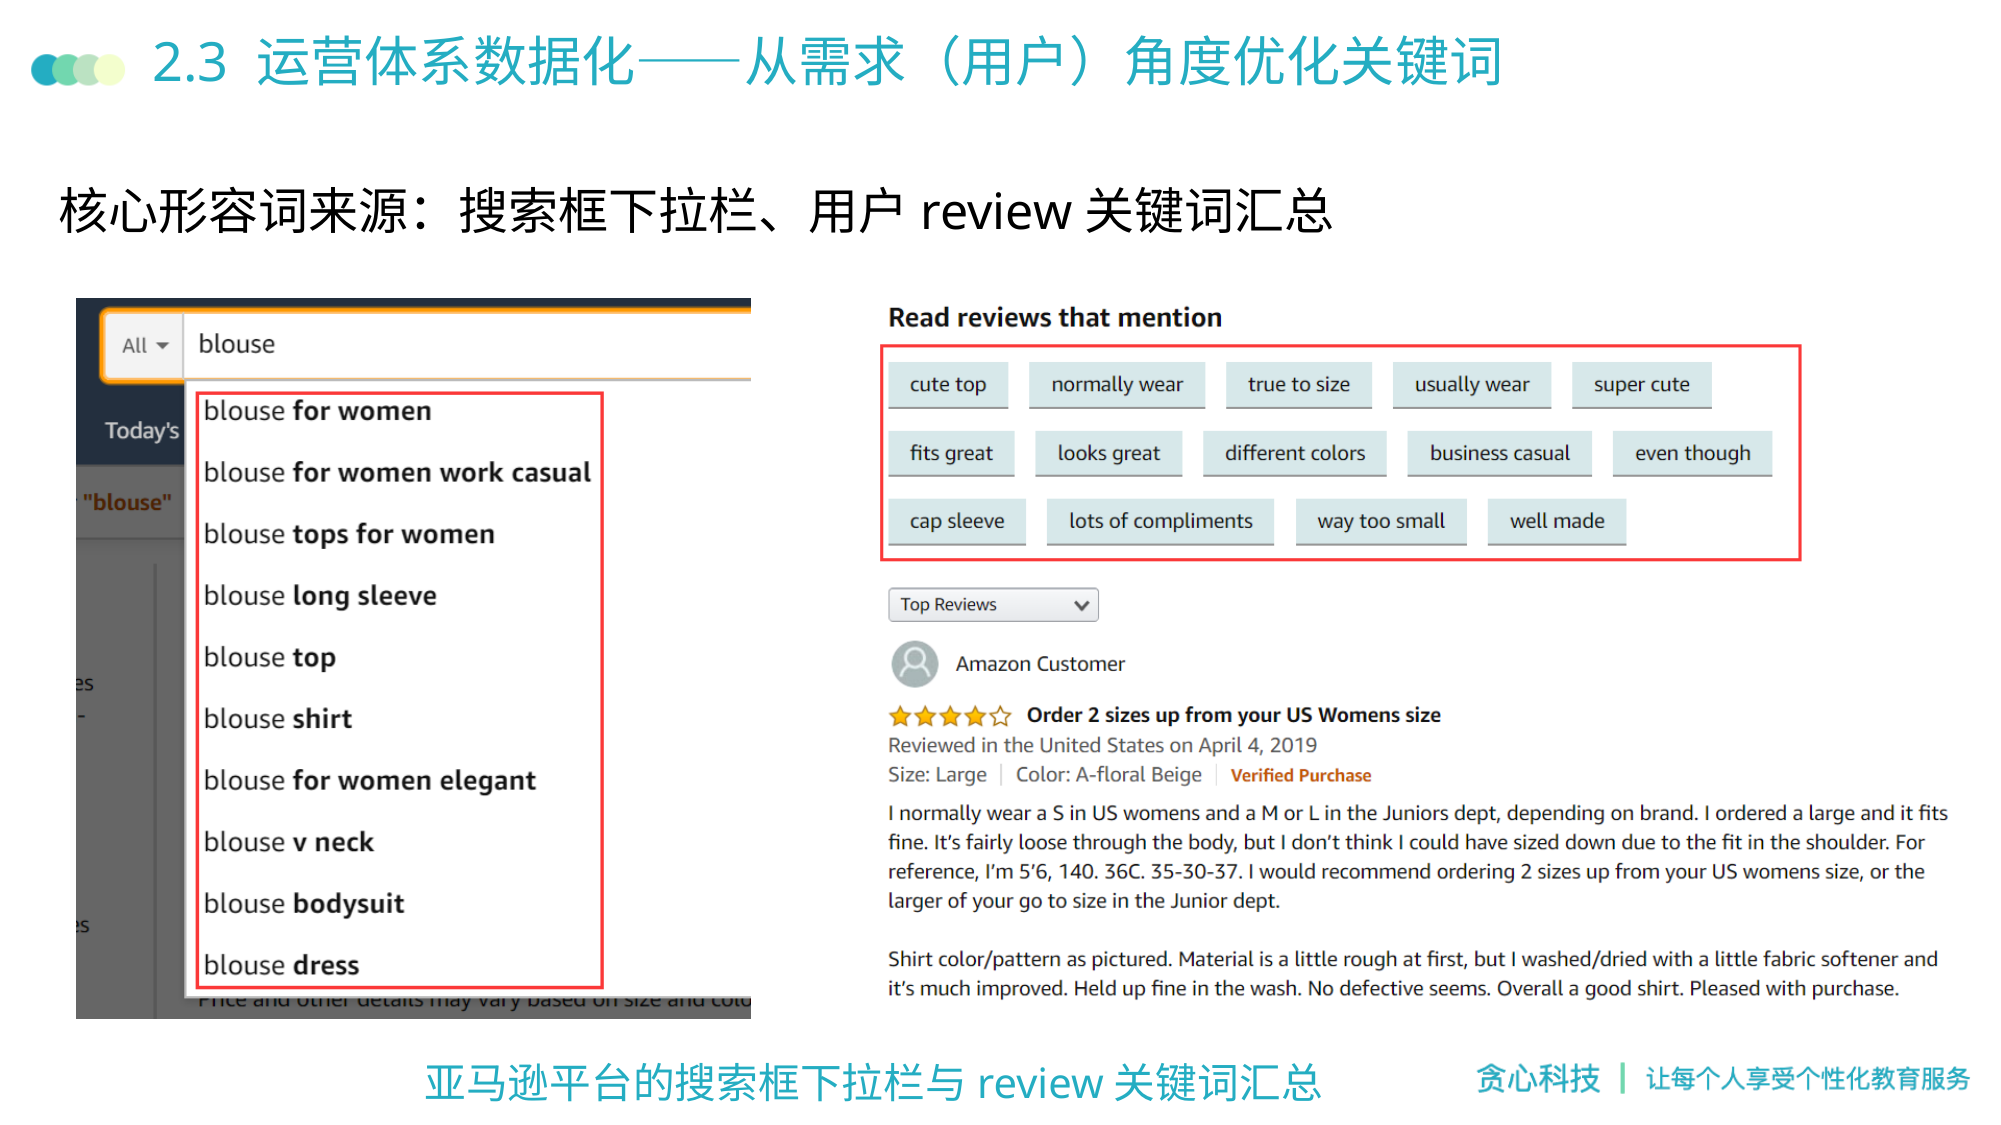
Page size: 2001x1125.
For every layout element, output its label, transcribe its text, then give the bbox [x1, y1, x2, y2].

title 2.3 运营体系数据化——从需求（用户）角度优化关键词 [137, 38, 1863, 91]
picture [0, 0, 2001, 1125]
text_box 核心形容词来源：搜索框下拉栏、用户review关键词汇总 [52, 143, 1360, 246]
text_box 亚马逊平台的搜索框下拉栏与review关键词汇总 [409, 1024, 1343, 1114]
